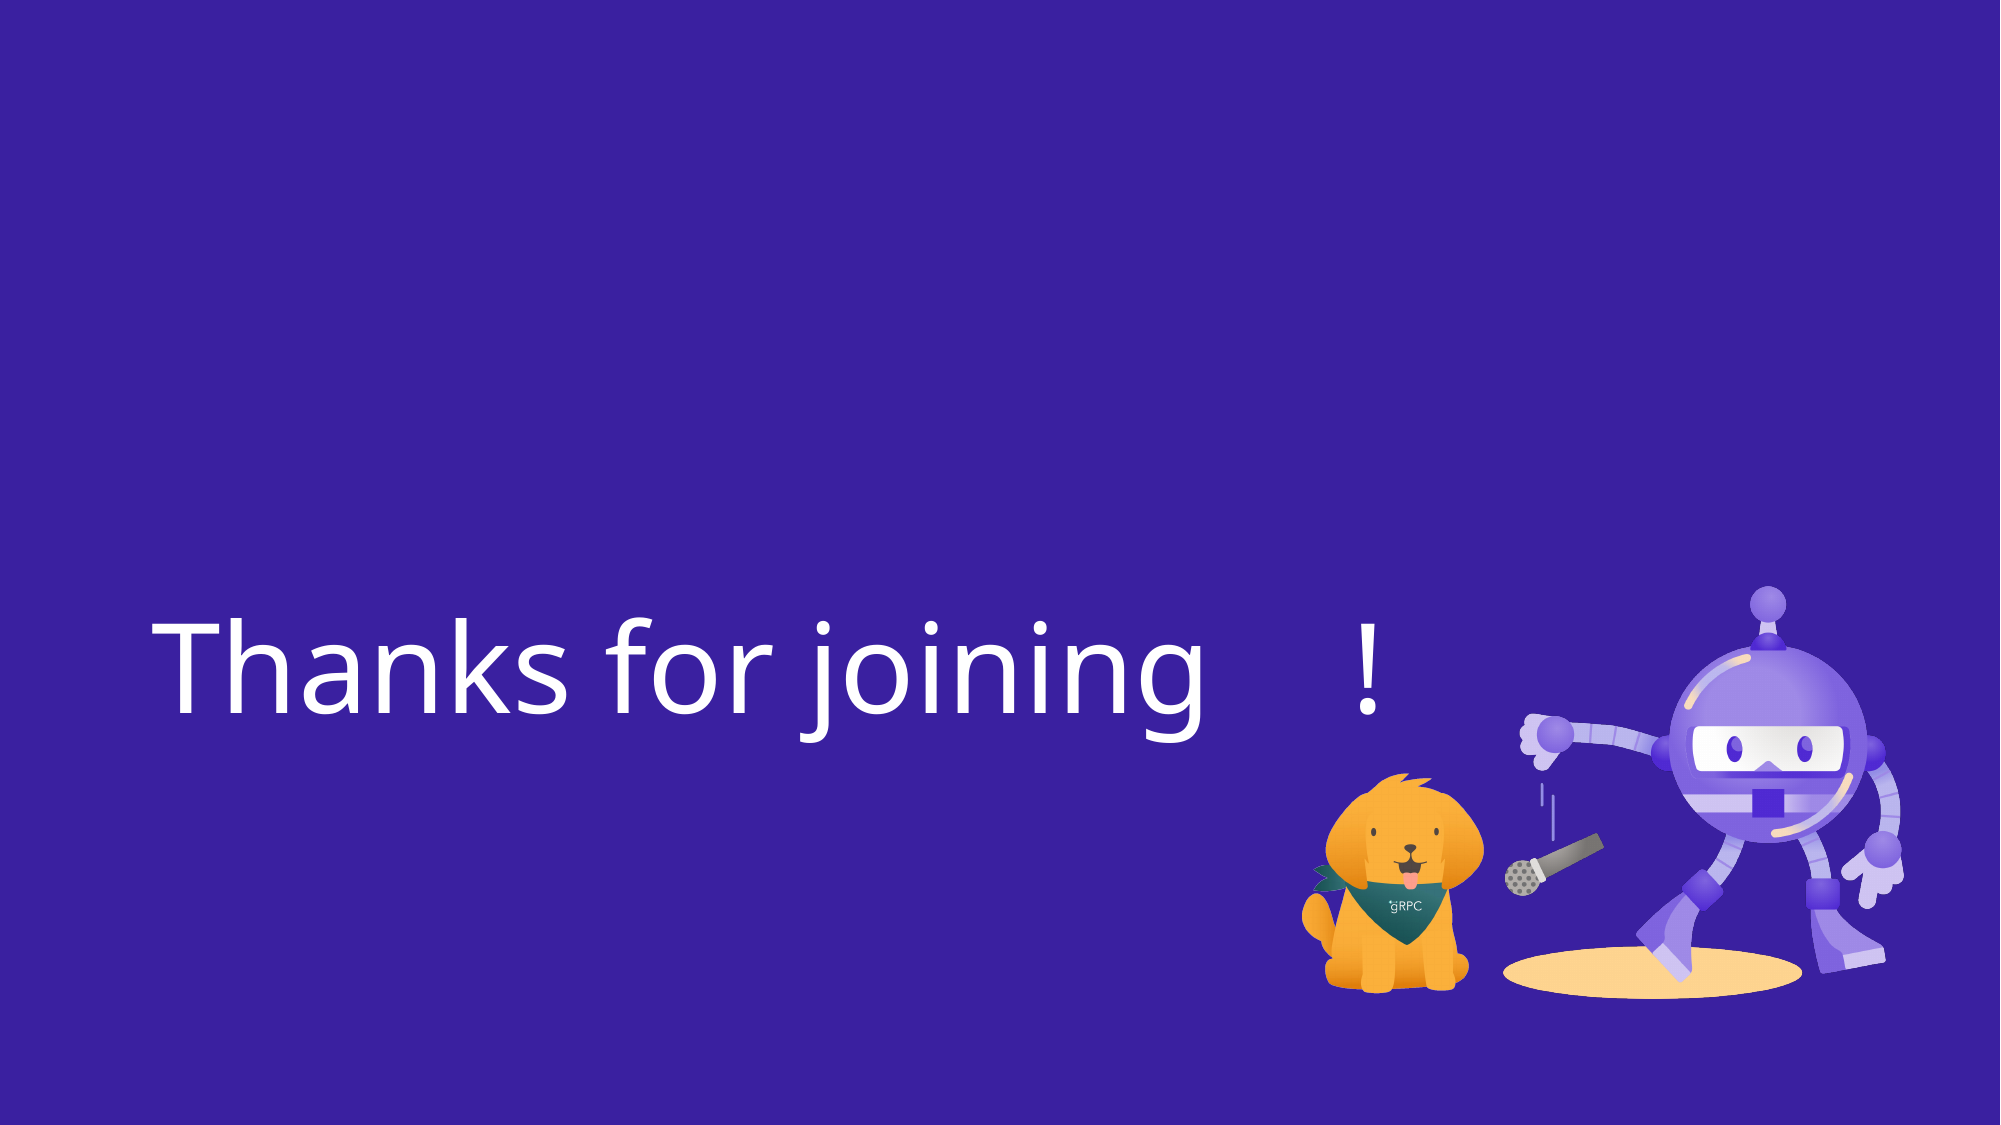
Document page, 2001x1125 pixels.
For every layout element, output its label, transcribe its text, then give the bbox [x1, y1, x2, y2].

title Thanks for joining ! [136, 280, 1862, 749]
picture [1283, 586, 1904, 999]
